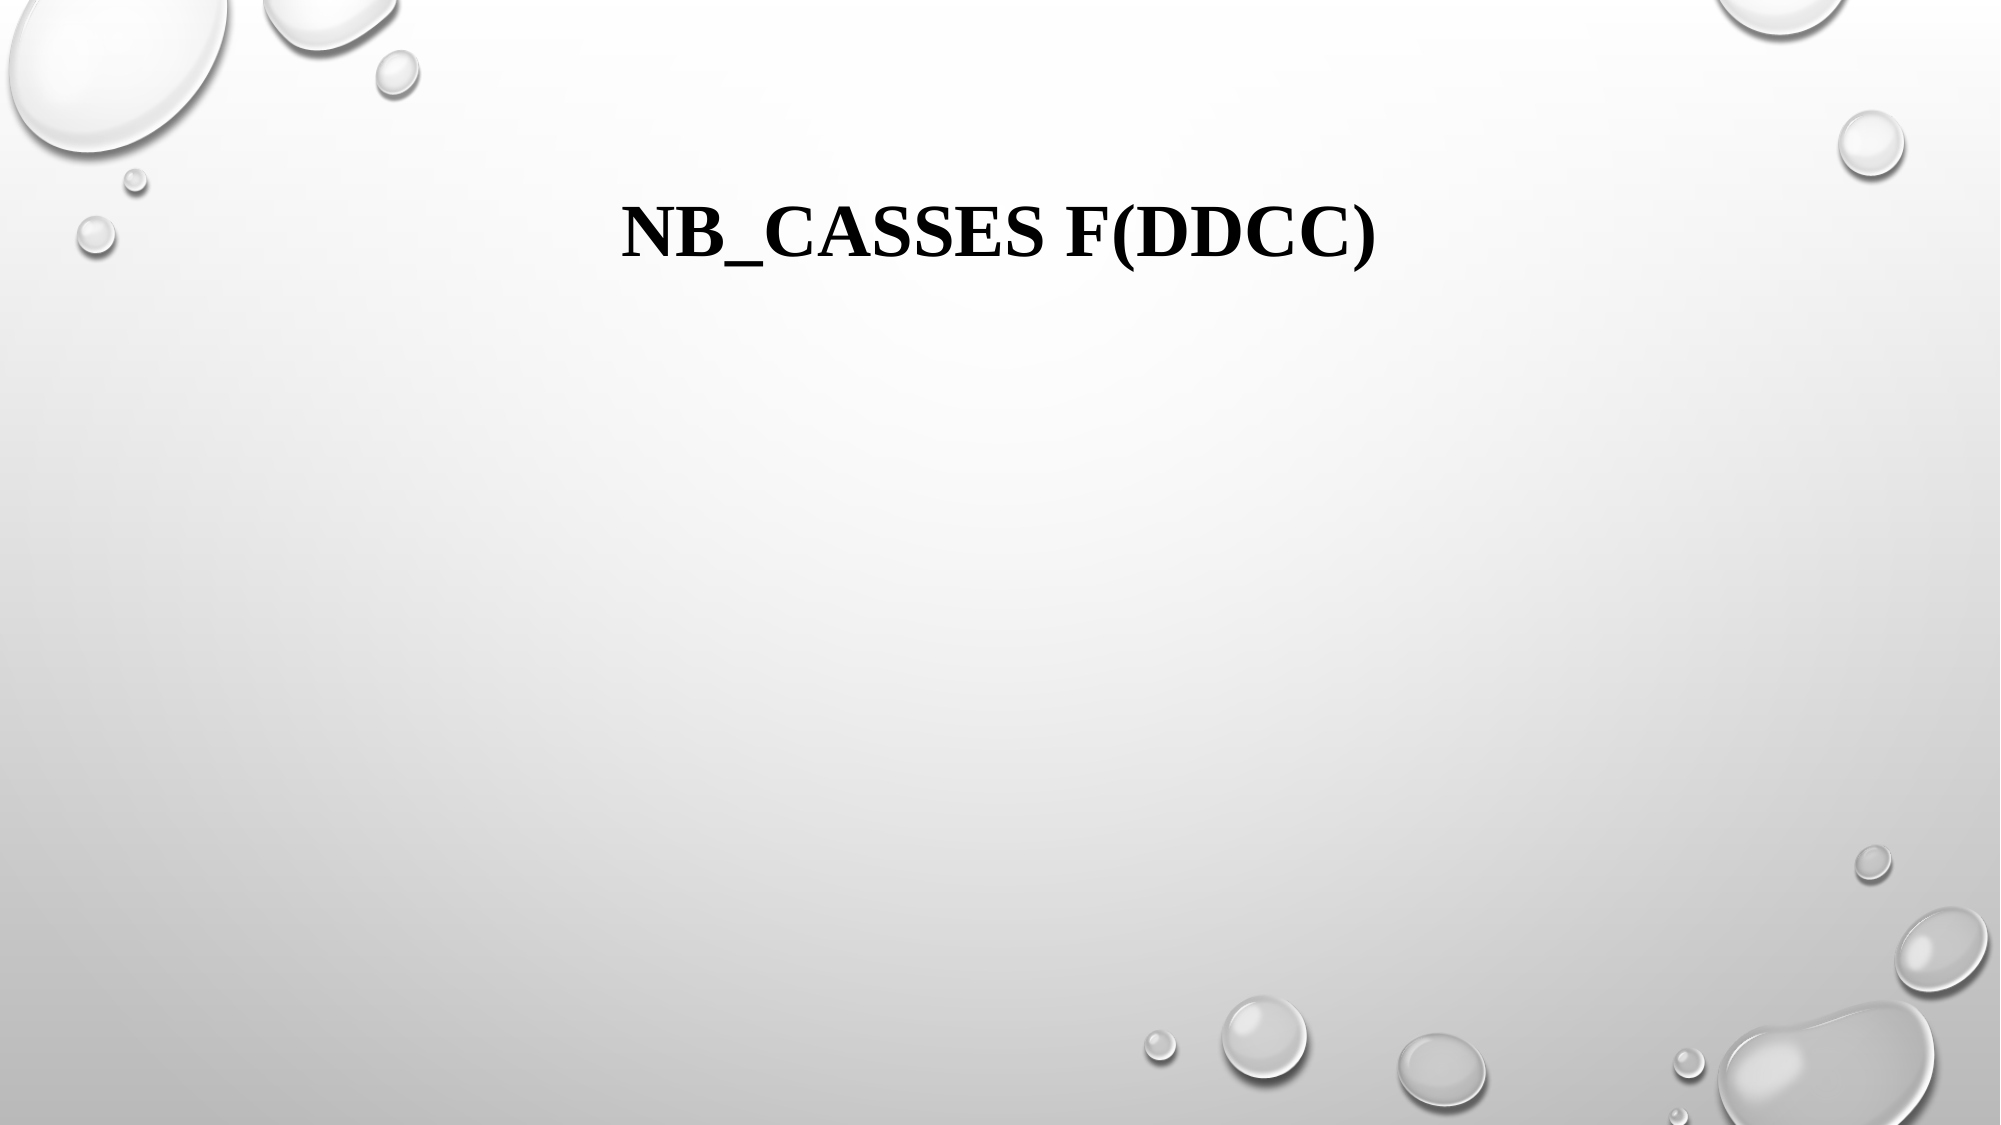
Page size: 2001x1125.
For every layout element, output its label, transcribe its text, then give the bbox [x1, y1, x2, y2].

picture [0, 0, 2000, 1125]
title Nb_casses f(DDCC) [149, 101, 1851, 364]
